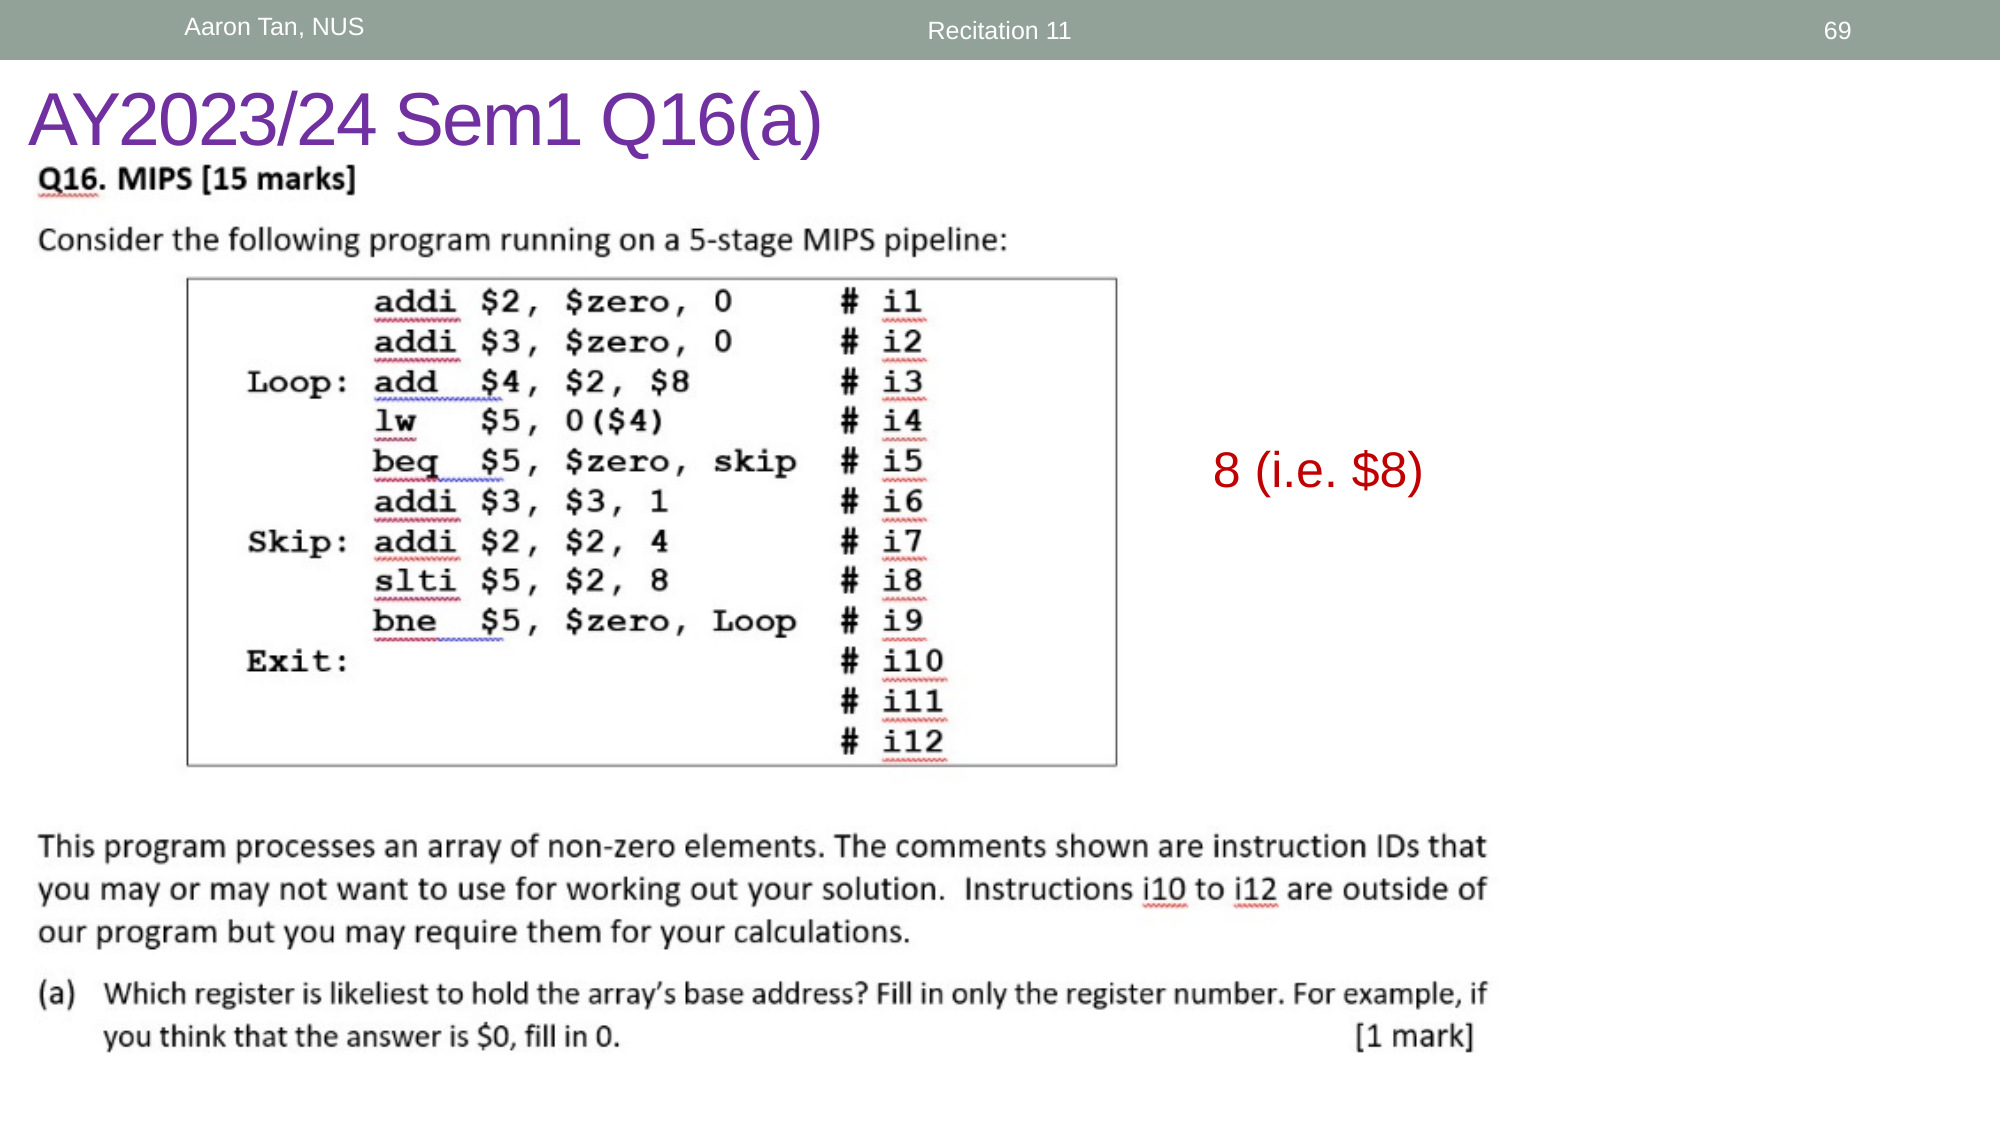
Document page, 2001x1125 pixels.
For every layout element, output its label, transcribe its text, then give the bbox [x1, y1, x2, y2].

footer Recitation 11 [645, 3, 1547, 57]
slide_number Aaron Tan, NUS [169, 3, 645, 57]
slide_number 69 [1725, 3, 1867, 57]
picture [33, 160, 1501, 1056]
title AY2023/24 Sem1 Q16(a) [13, 56, 916, 175]
